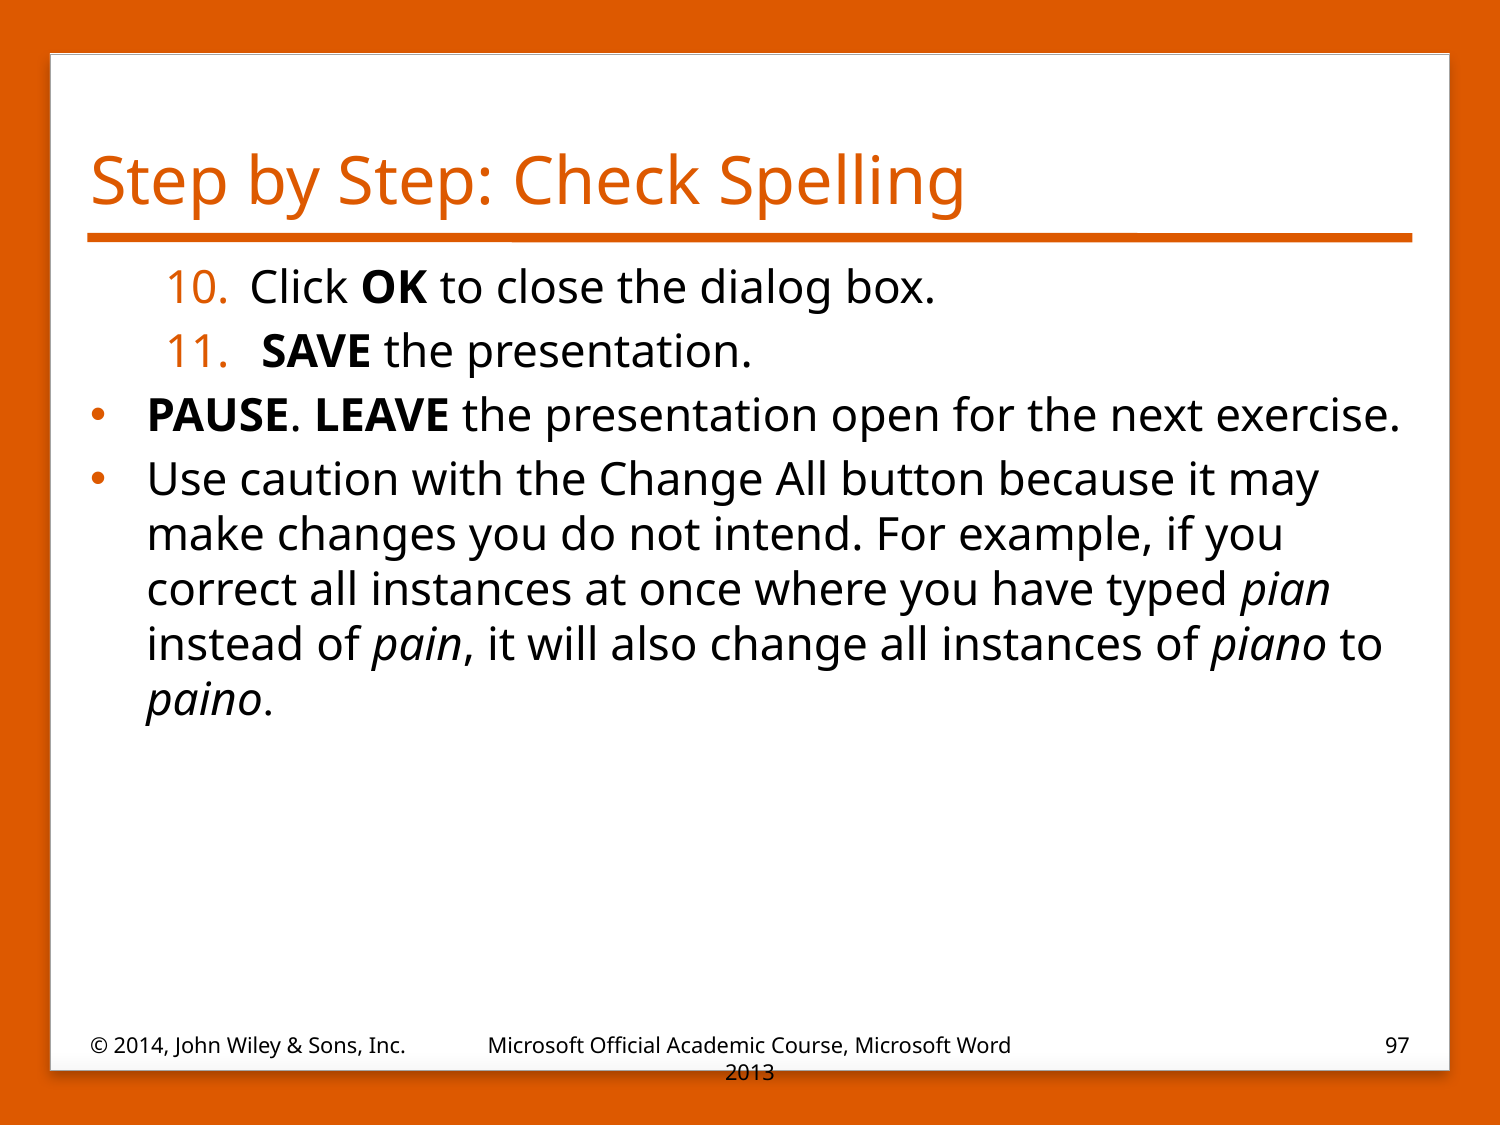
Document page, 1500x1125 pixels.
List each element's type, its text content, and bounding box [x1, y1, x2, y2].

slide_number 97 [1074, 1024, 1426, 1103]
title Step by Step: Check Spelling [74, 74, 1426, 226]
slide_number © 2014, John Wiley & Sons, Inc. [74, 1024, 426, 1103]
footer Microsoft Official Academic Course, Microsoft Word 2013 [449, 1024, 1051, 1103]
list Click OK to close the dialog box. SAVE the presentation. PAUSE. LEAVE the presentation open for the next exercise. Use caution with the Change All button because it may make changes you do not intend. For example, if you correct all instances at once where you have typed pian instead of pain, it will also change all instances of piano to paino. [75, 249, 1425, 1063]
